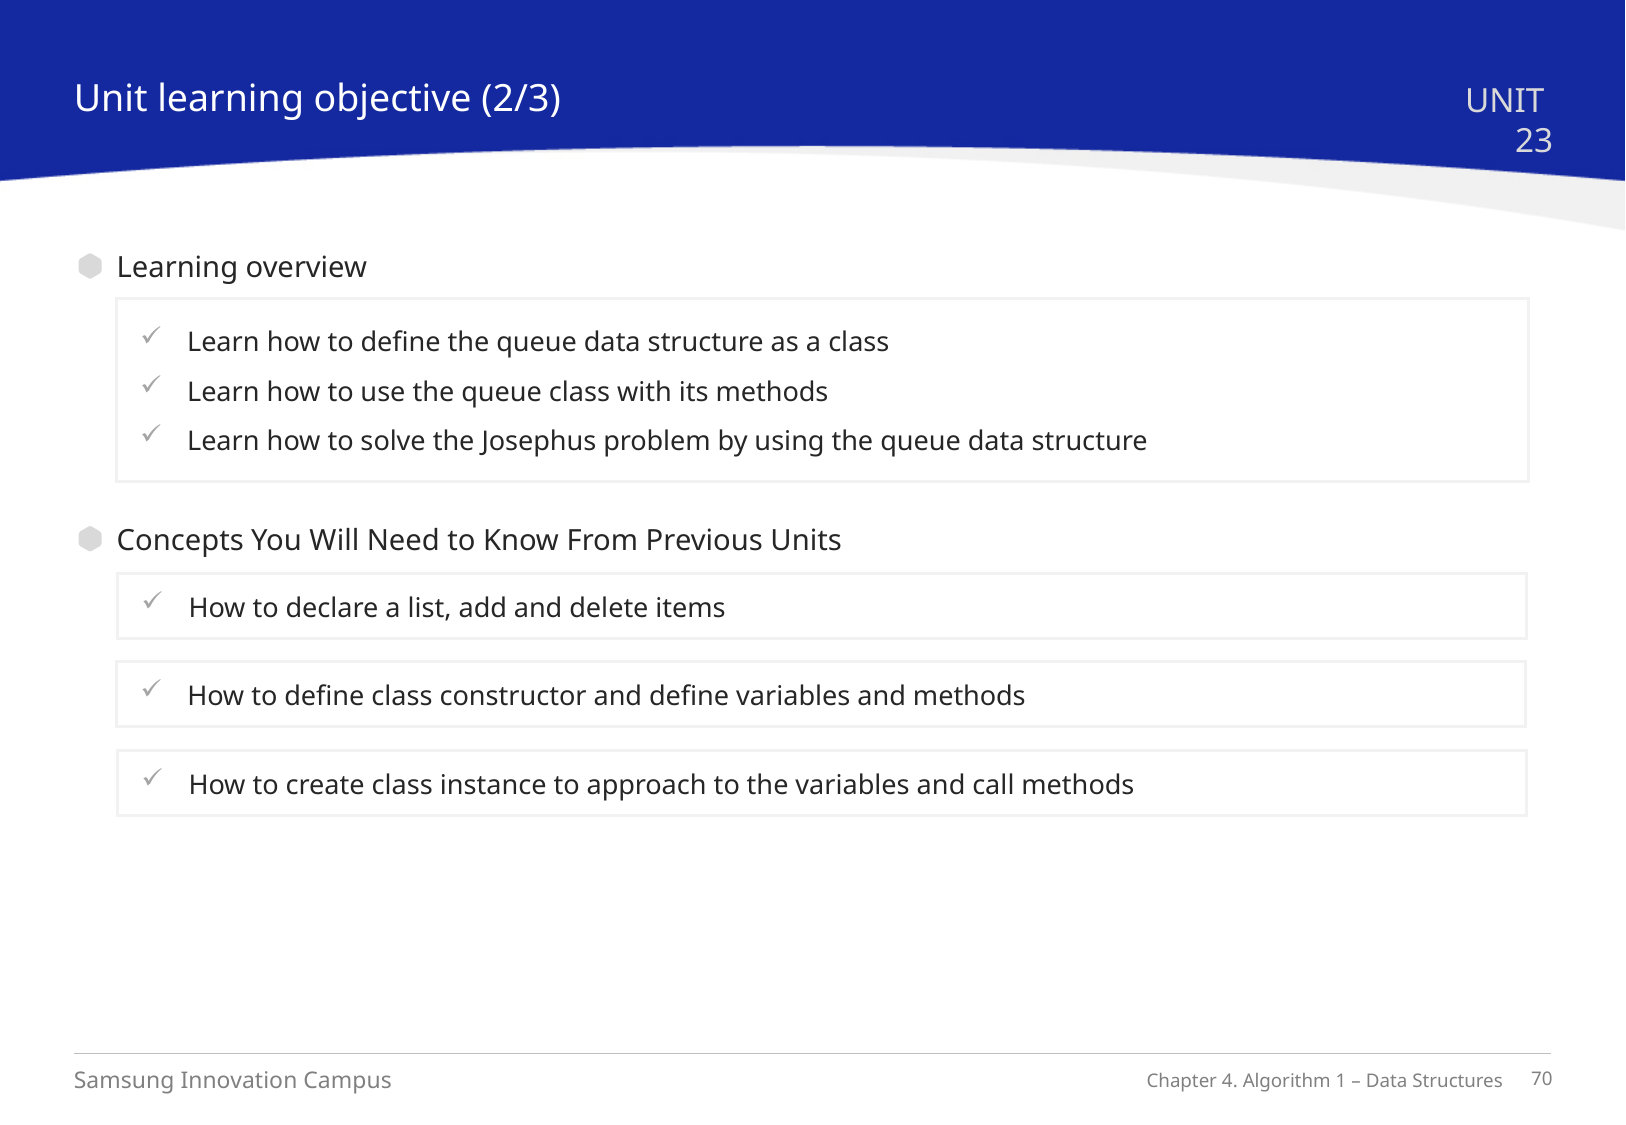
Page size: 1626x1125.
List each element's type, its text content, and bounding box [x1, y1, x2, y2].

text_box Learn how to define the queue data structure as a class Learn how to use the queue class with its methods Learn how to solve the Josephus problem by using the queue data structure [116, 298, 1530, 483]
text_box UNIT 23 [1422, 78, 1554, 159]
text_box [72, 246, 1533, 286]
text_box Unit learning objective (2/3) [73, 73, 1515, 119]
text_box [116, 573, 1527, 825]
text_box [72, 519, 1533, 558]
picture [0, 0, 1625, 1125]
